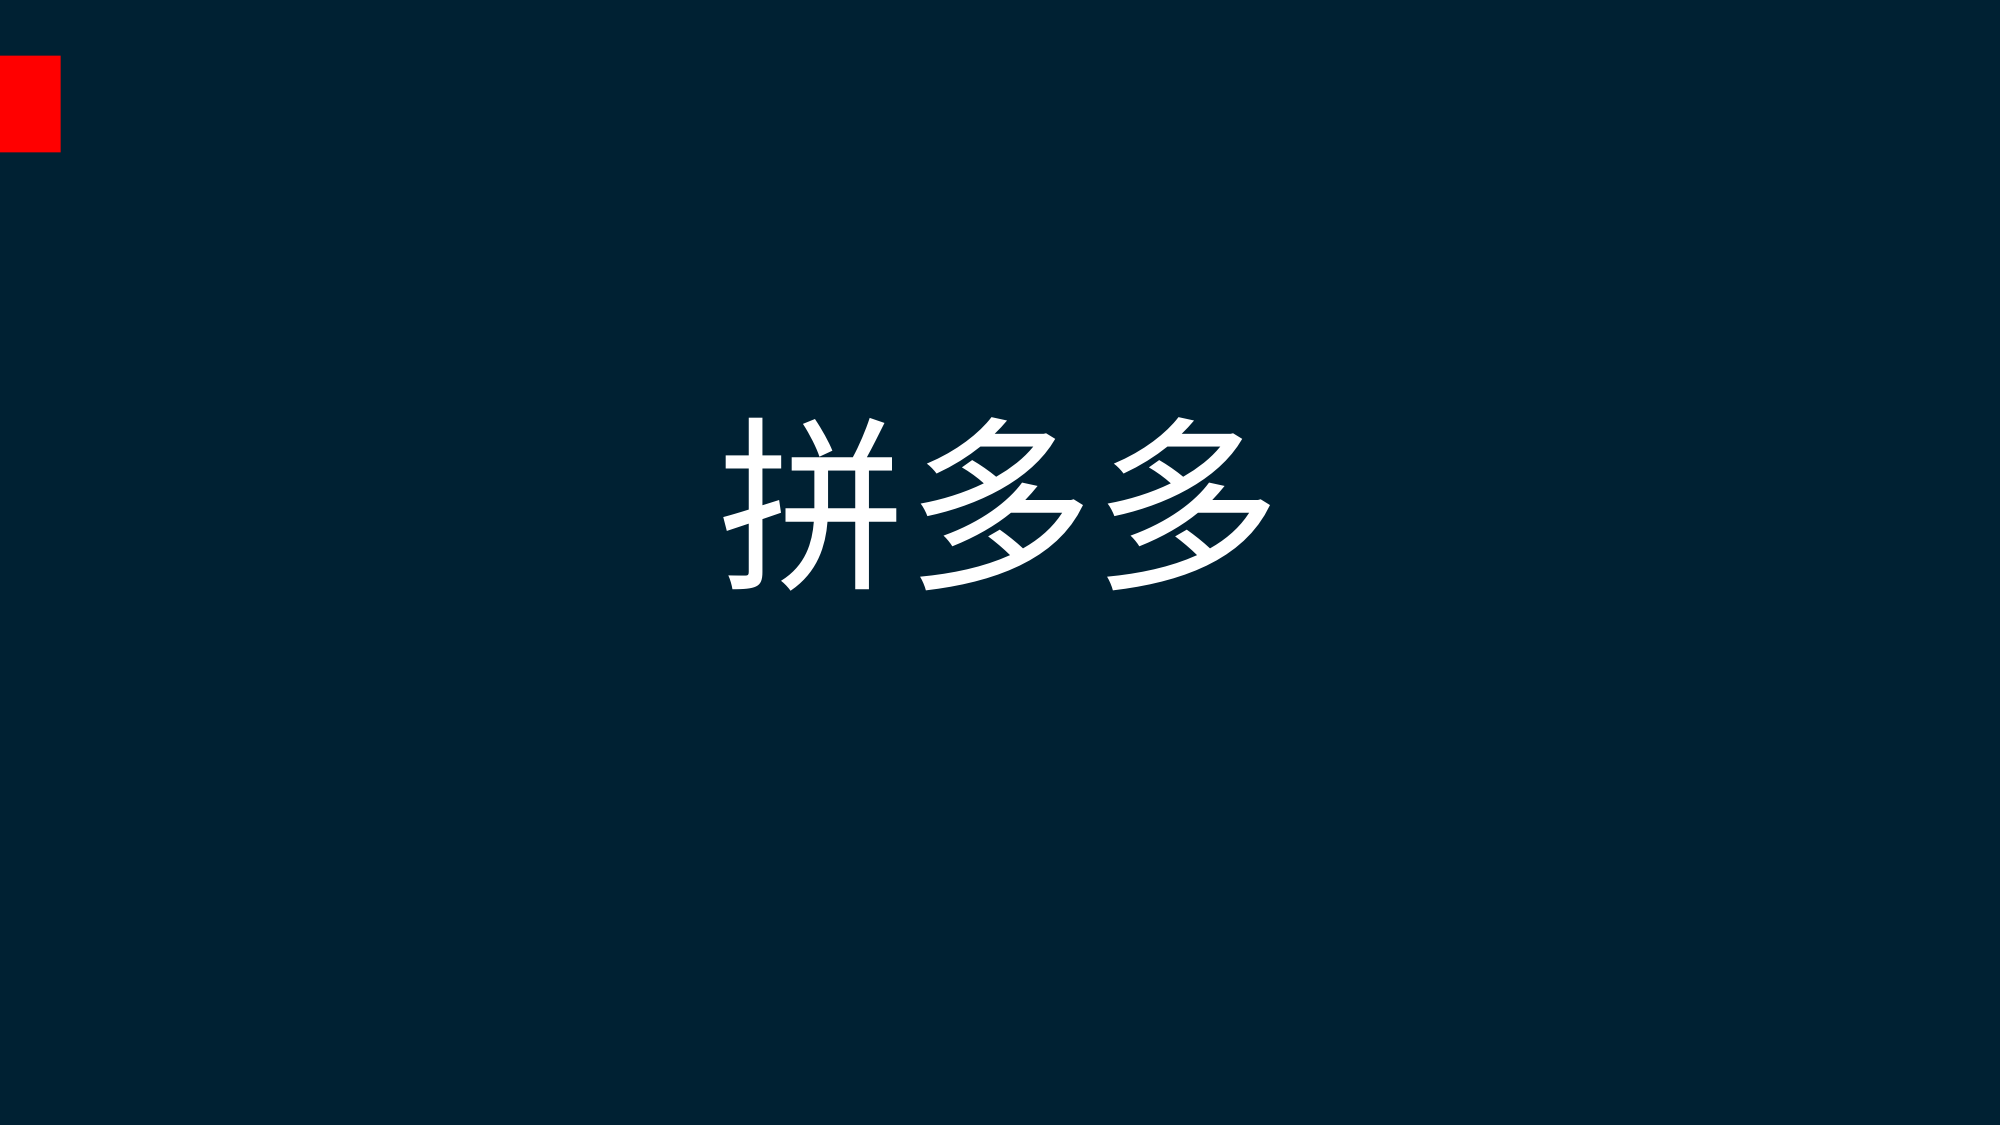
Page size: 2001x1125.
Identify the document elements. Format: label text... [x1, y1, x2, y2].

text_box [0, 55, 62, 154]
text_box 拼多多 [362, 380, 1638, 621]
